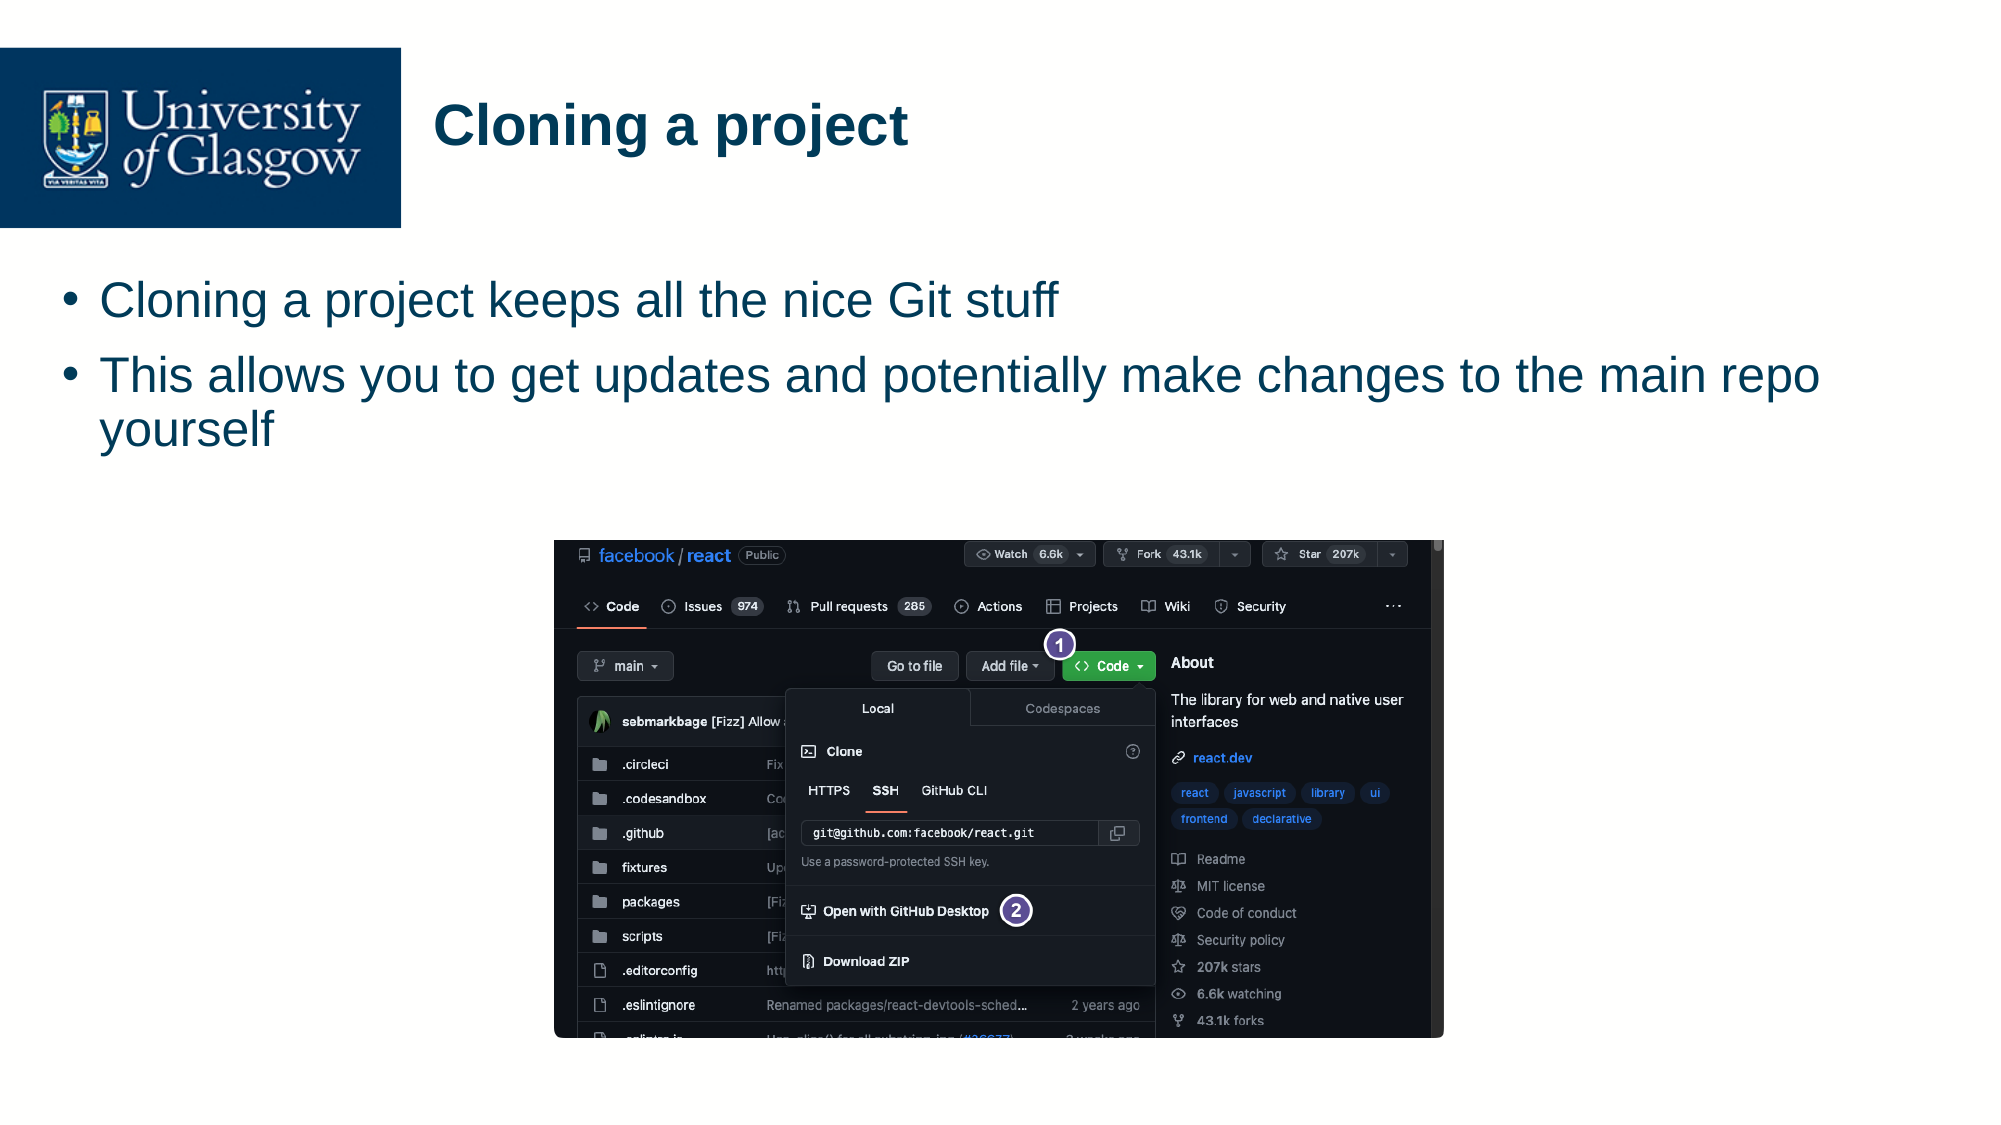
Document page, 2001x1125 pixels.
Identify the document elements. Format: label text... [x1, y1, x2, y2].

picture [0, 0, 2000, 1125]
list Cloning a project keeps all the nice Git stuff This allows you to get updates and potentially make changes to the main repo yourself [46, 266, 1968, 1023]
title Cloning a project [418, 87, 1930, 234]
